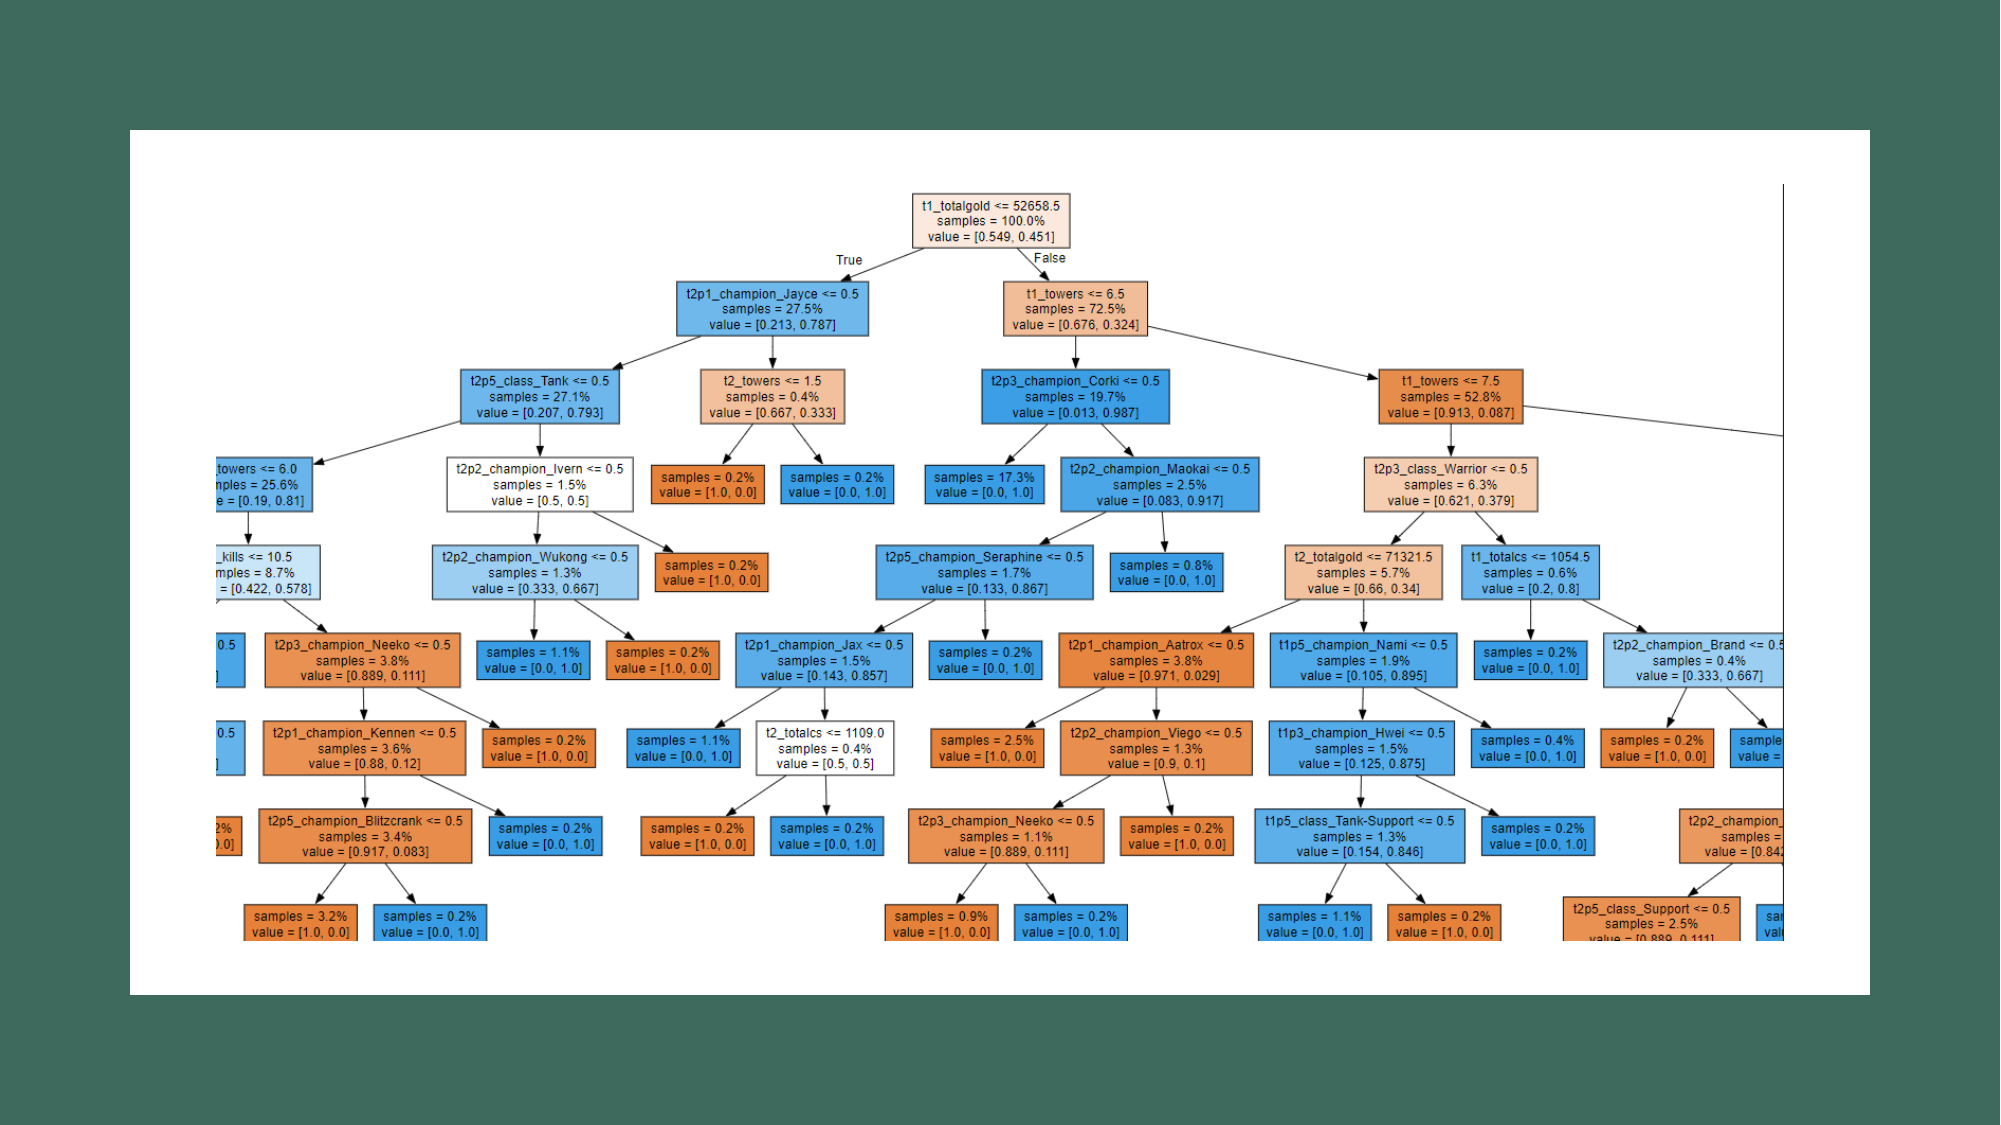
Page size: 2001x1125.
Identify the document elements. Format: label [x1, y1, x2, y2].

text_box [0, 0, 2000, 1125]
text_box [131, 131, 1869, 994]
list [216, 184, 1784, 941]
